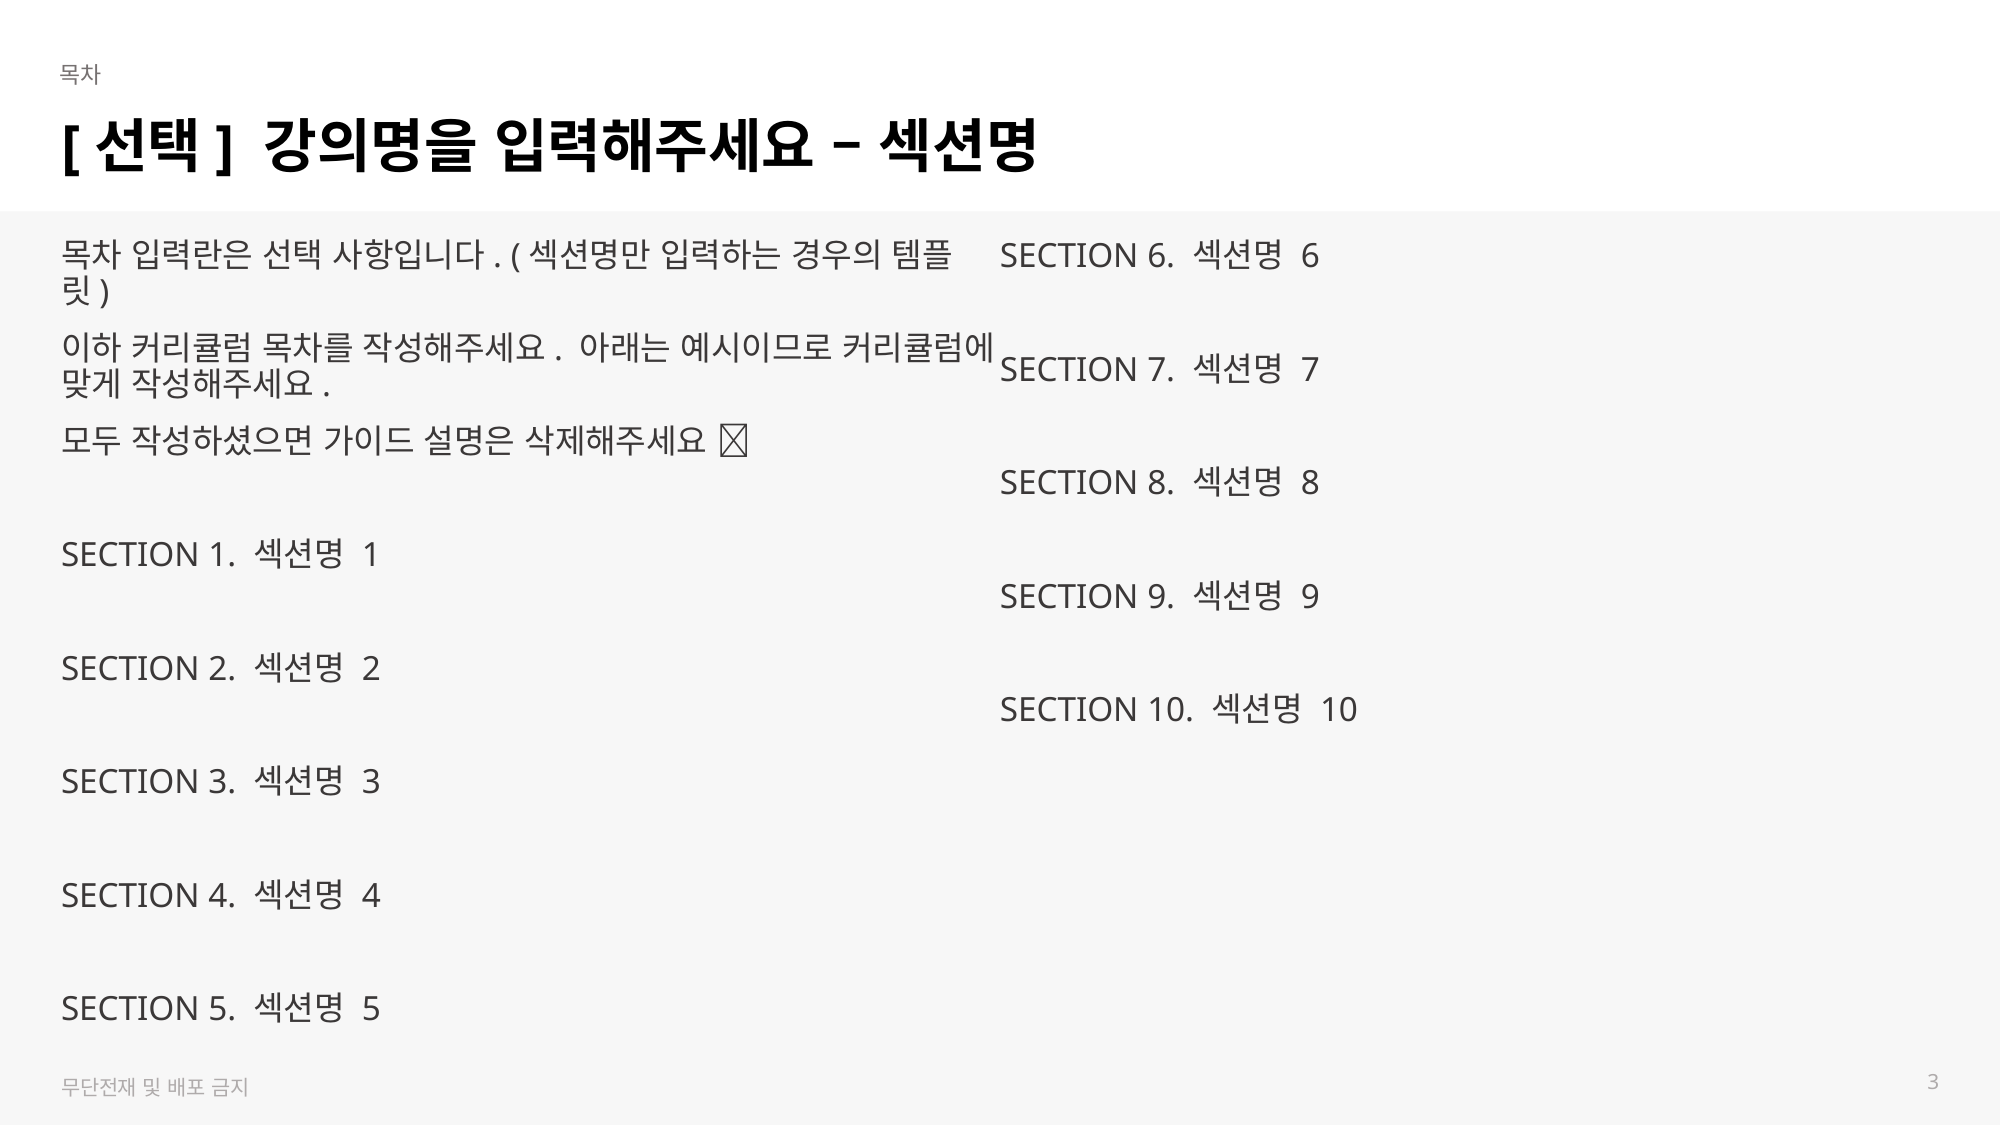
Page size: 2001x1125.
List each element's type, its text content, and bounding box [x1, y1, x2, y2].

title [선택] 강의명을 입력해주세요 – 섹션명 [60, 88, 1940, 212]
slide_number 3 [1489, 1064, 1940, 1096]
list 목차 입력란은 선택 사항입니다. (섹션명만 입력하는 경우의 템플릿) 이하 커리큘럼 목차를 작성해주세요. 아래는 예시이므로 커리큘럼에 맞게 작성해주세요. 모두 작성하셨으면 가이드 설명은 삭제해주세요  SECTION 1. 섹션명 1 SECTION 2. 섹션명 2 SECTION 3. 섹션명 3 SECTION 4. 섹션명 4 SECTION 5. 섹션명 5 SECTION 6. 섹션명 6 SECTION 7. 섹션명 7 SECTION 8. 섹션명 8 SECTION 9. 섹션명 9 SECTION 10. 섹션명 10 [60, 239, 1940, 1037]
